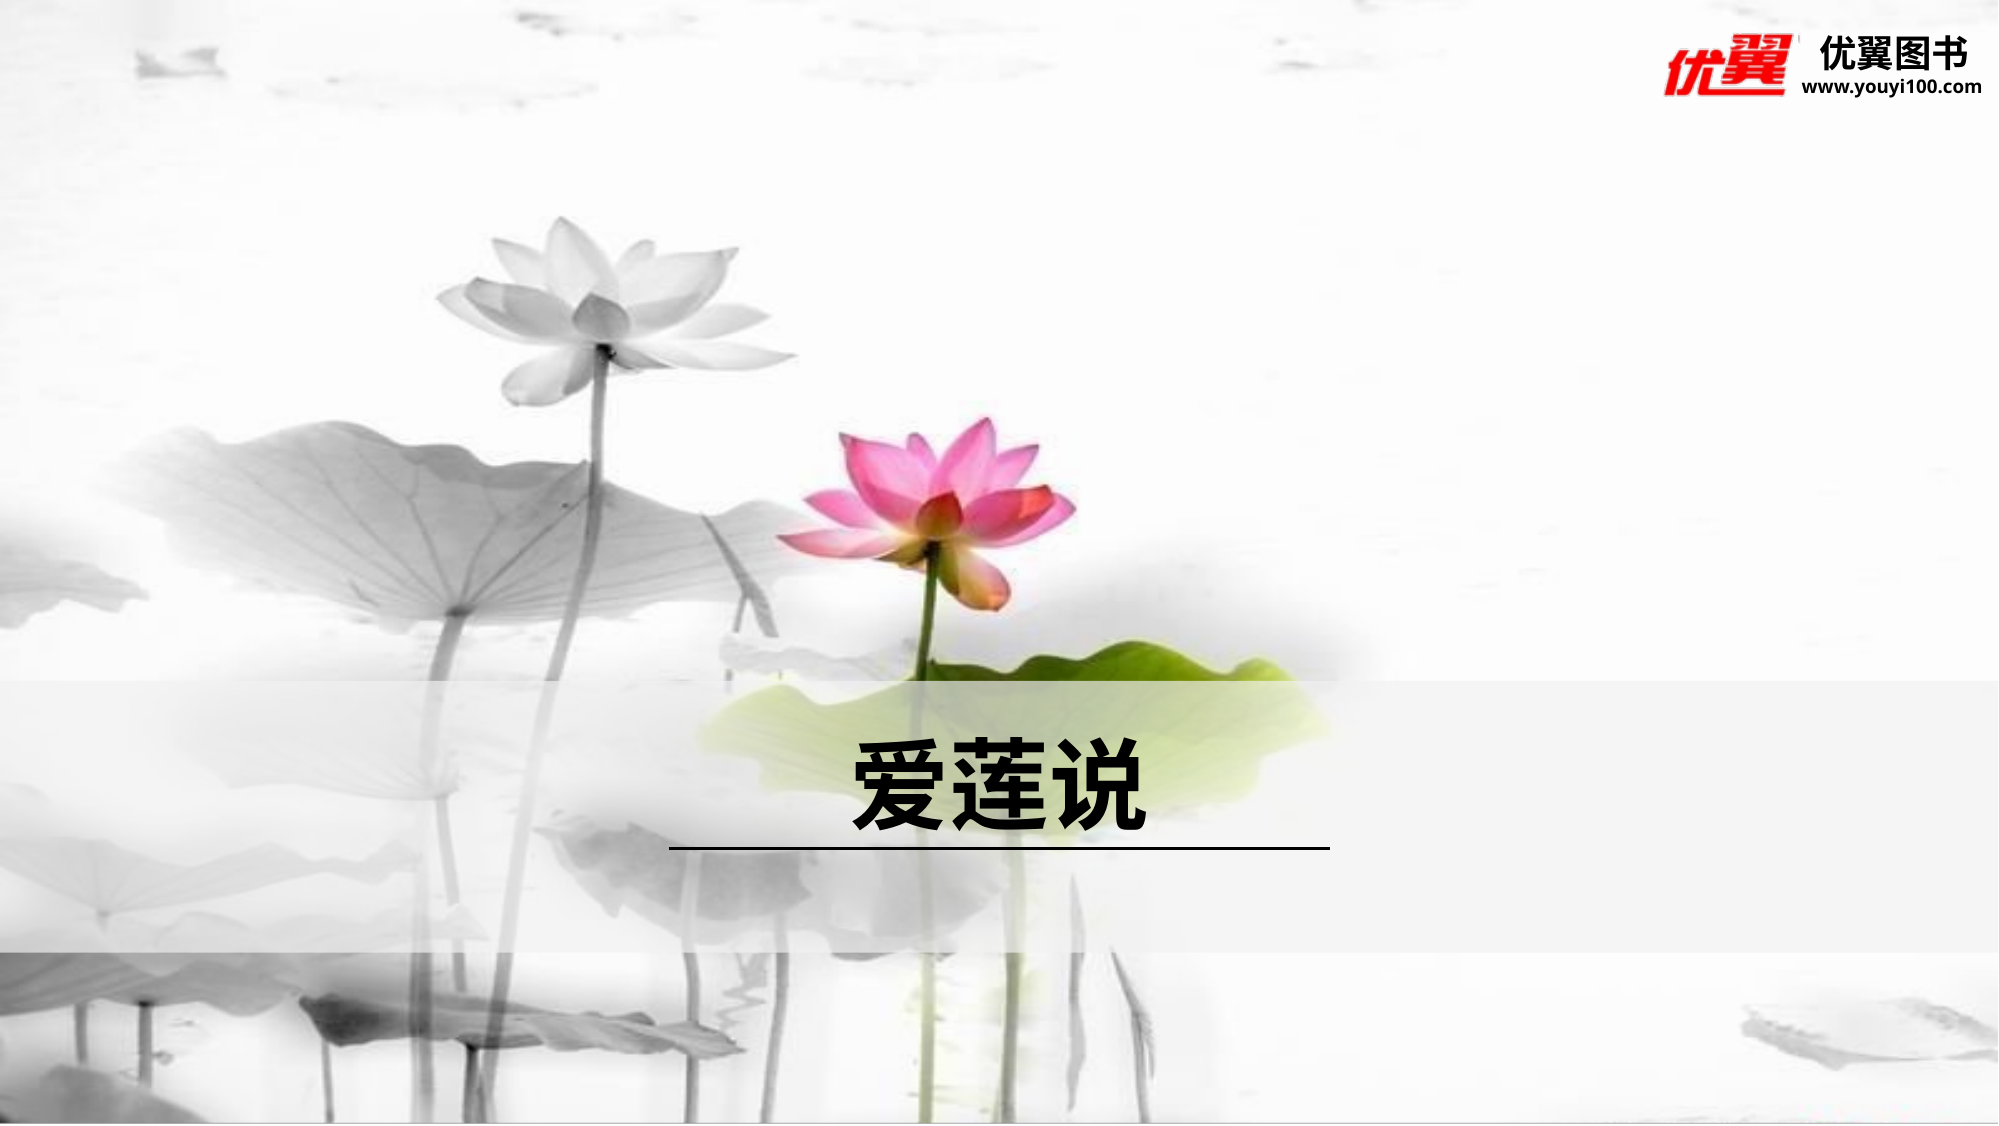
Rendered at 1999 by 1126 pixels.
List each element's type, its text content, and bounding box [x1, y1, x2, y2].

text_box 爱莲说 [576, 713, 1423, 852]
picture [0, 0, 1999, 680]
picture [0, 954, 1999, 1126]
text_box [0, 680, 1999, 954]
